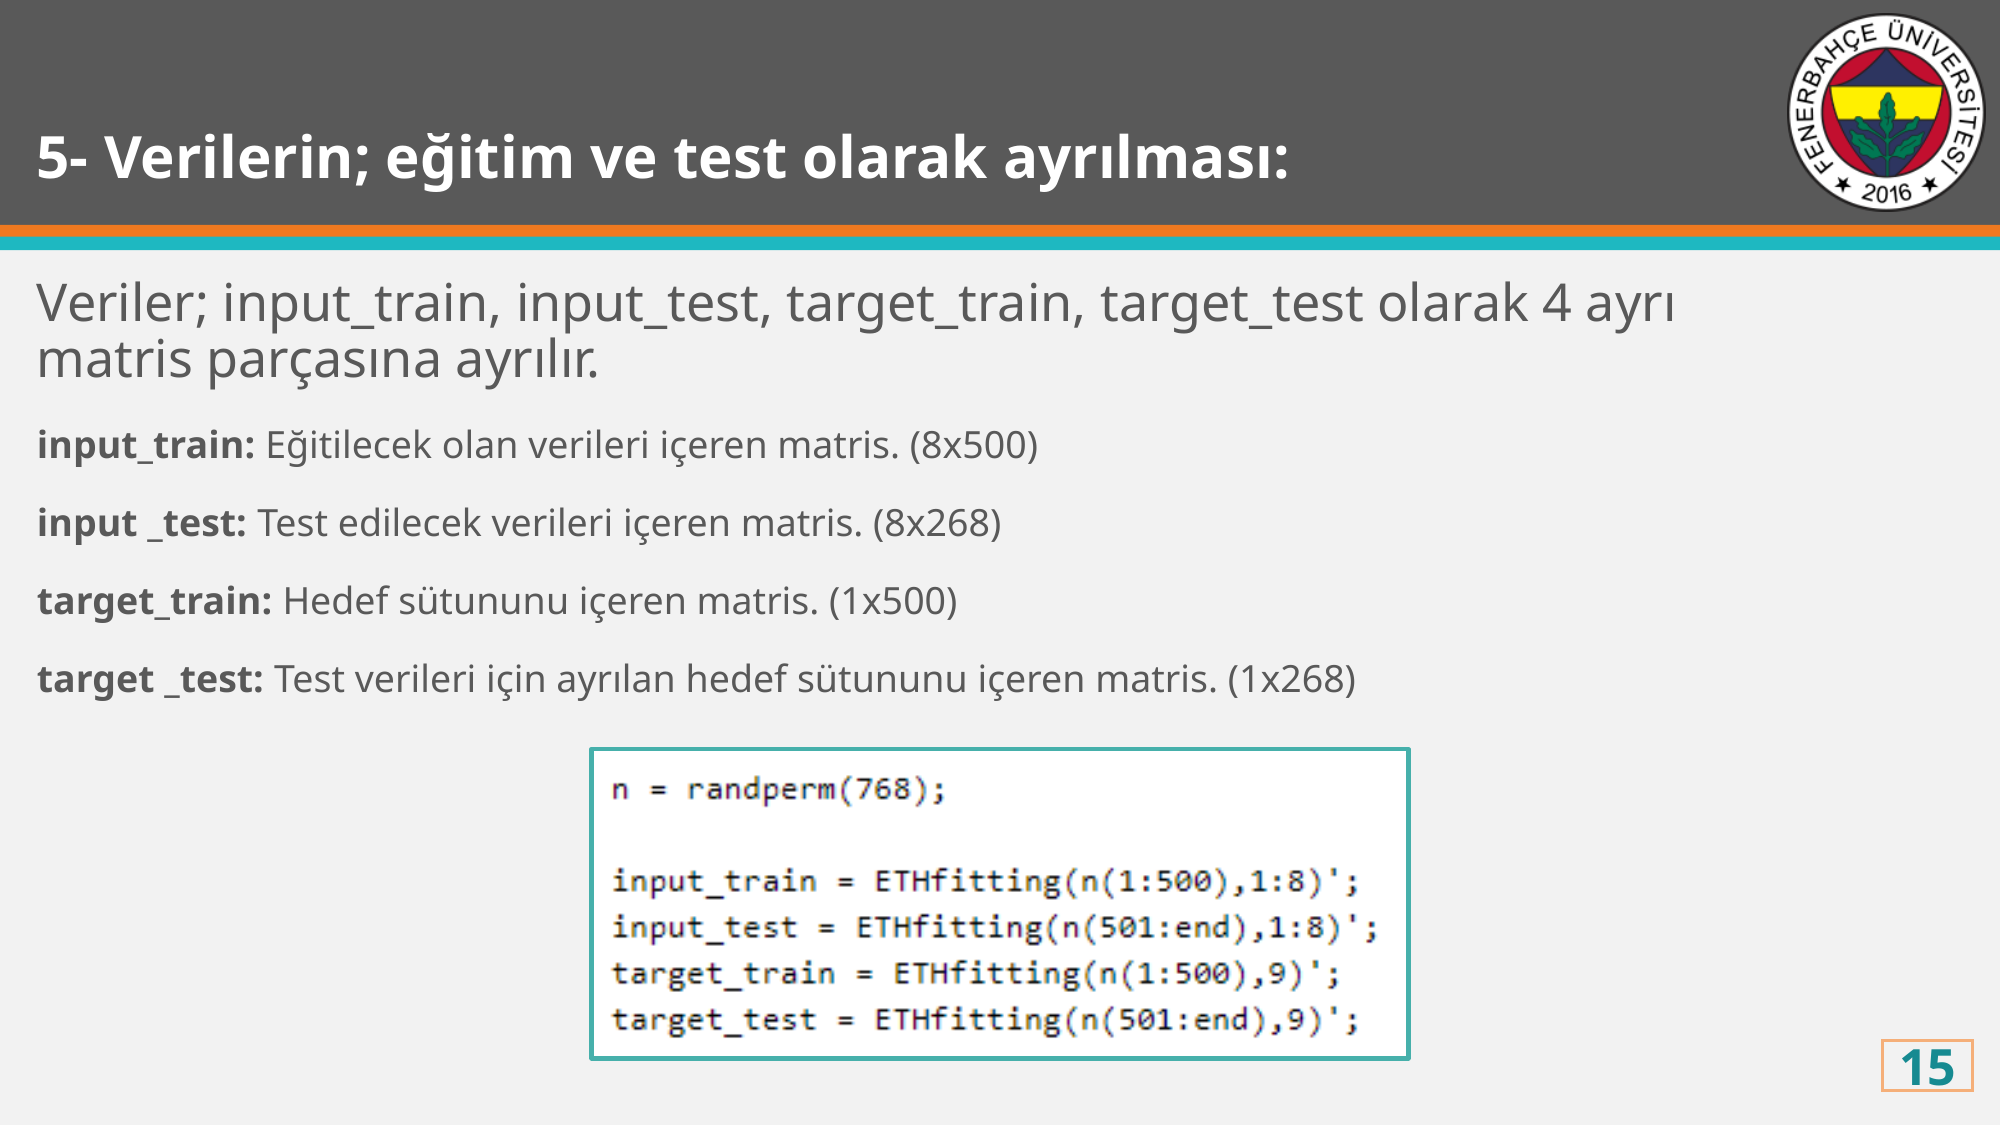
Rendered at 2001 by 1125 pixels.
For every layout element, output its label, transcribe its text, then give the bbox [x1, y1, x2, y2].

title 5- Verilerin; eğitim ve test olarak ayrılması: [21, 95, 1544, 199]
text_box 15 [1882, 1039, 1974, 1092]
picture [1787, 13, 1986, 212]
picture [594, 751, 1406, 1056]
list Veriler; input_train, input_test, target_train, target_test olarak 4 ayrı matris parçasına ayrılır. input_train: Eğitilecek olan verileri içeren matris. (8x500) input _test: Test edilecek verileri içeren matris. (8x268) target_train: Hedef sütununu içeren matris. (1x500) target _test: Test verileri için ayrılan hedef sütununu içeren matris. (1x268) [21, 268, 1835, 1112]
